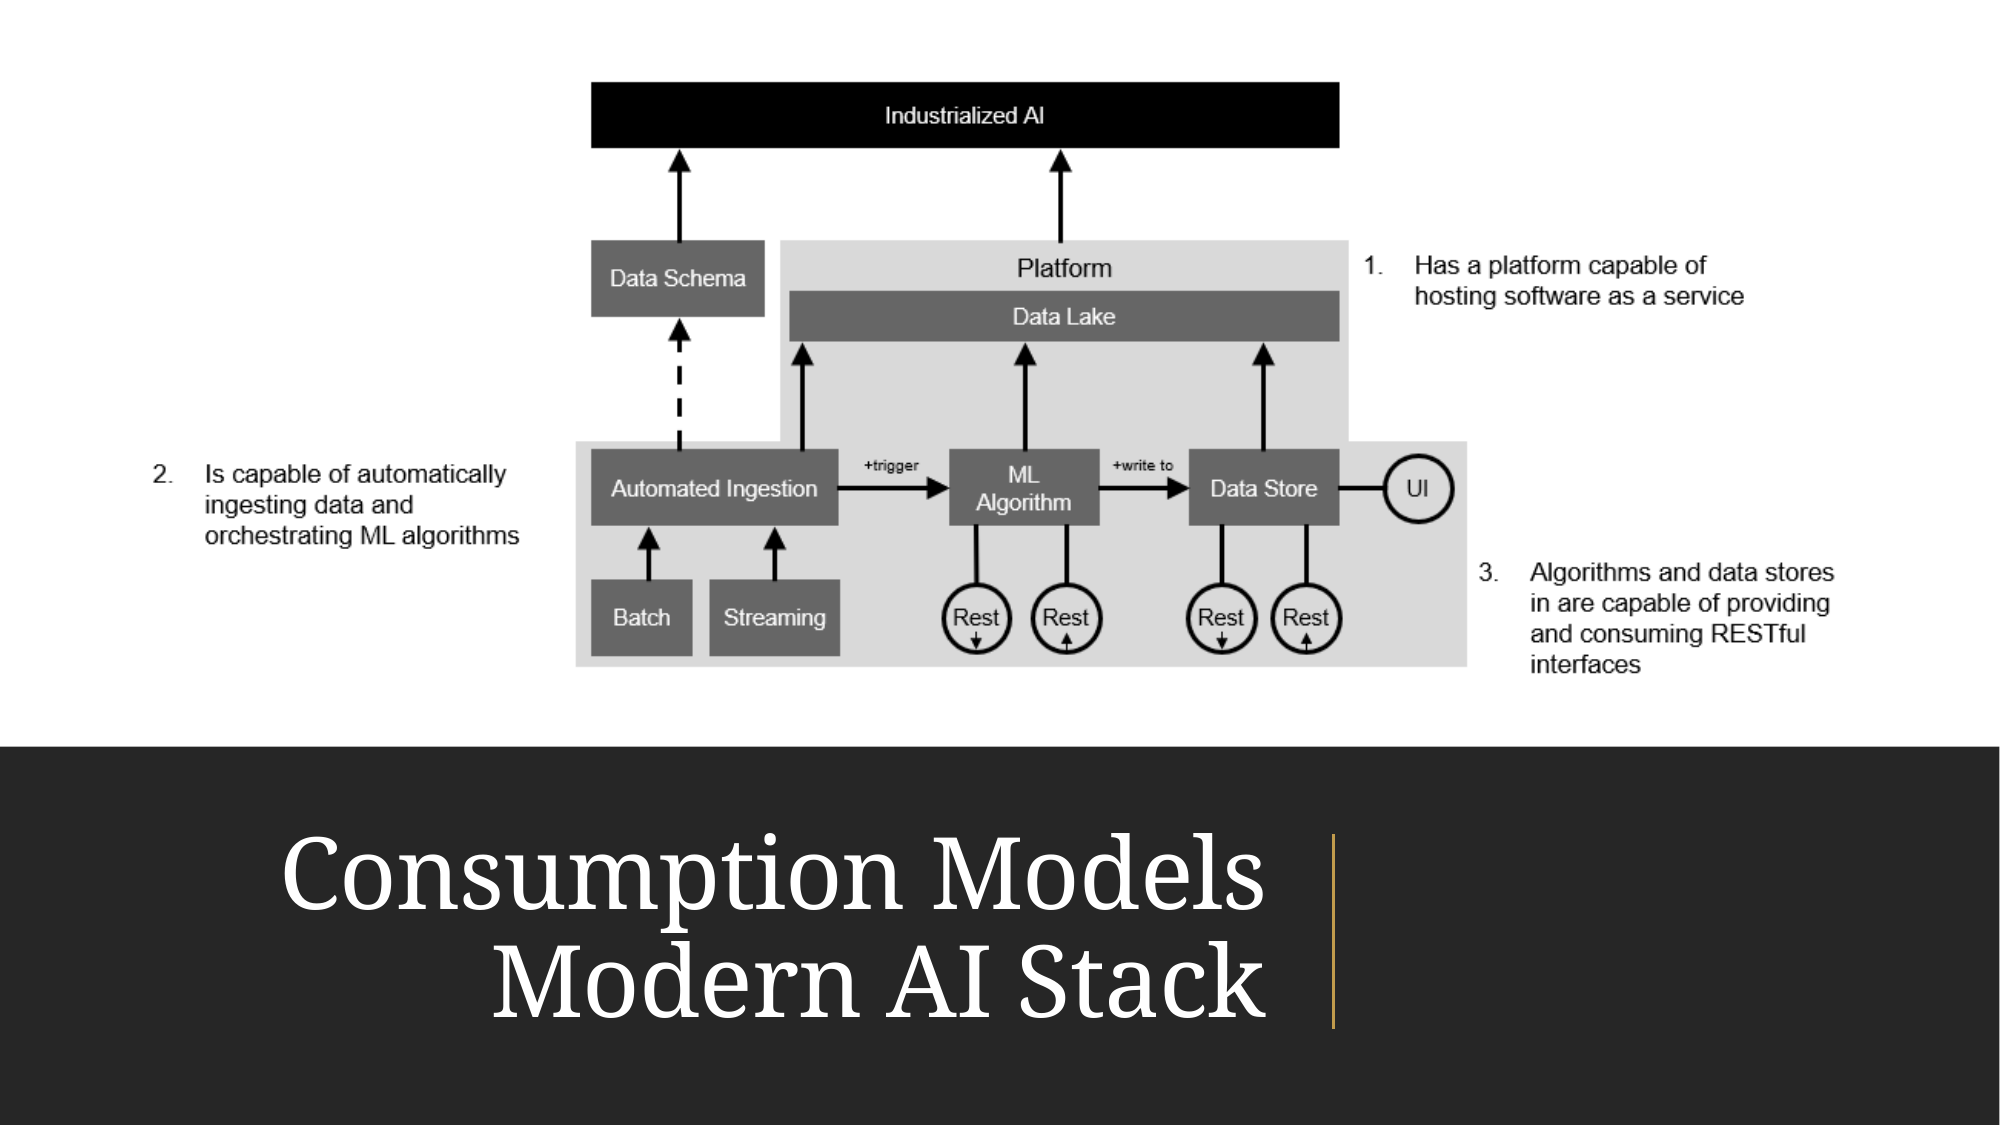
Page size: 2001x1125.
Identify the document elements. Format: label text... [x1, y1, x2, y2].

picture [112, 66, 1851, 724]
text_box Consumption Models Modern AI Stack [103, 804, 1307, 1058]
text_box [0, 0, 2000, 745]
text_box [0, 745, 2000, 1125]
